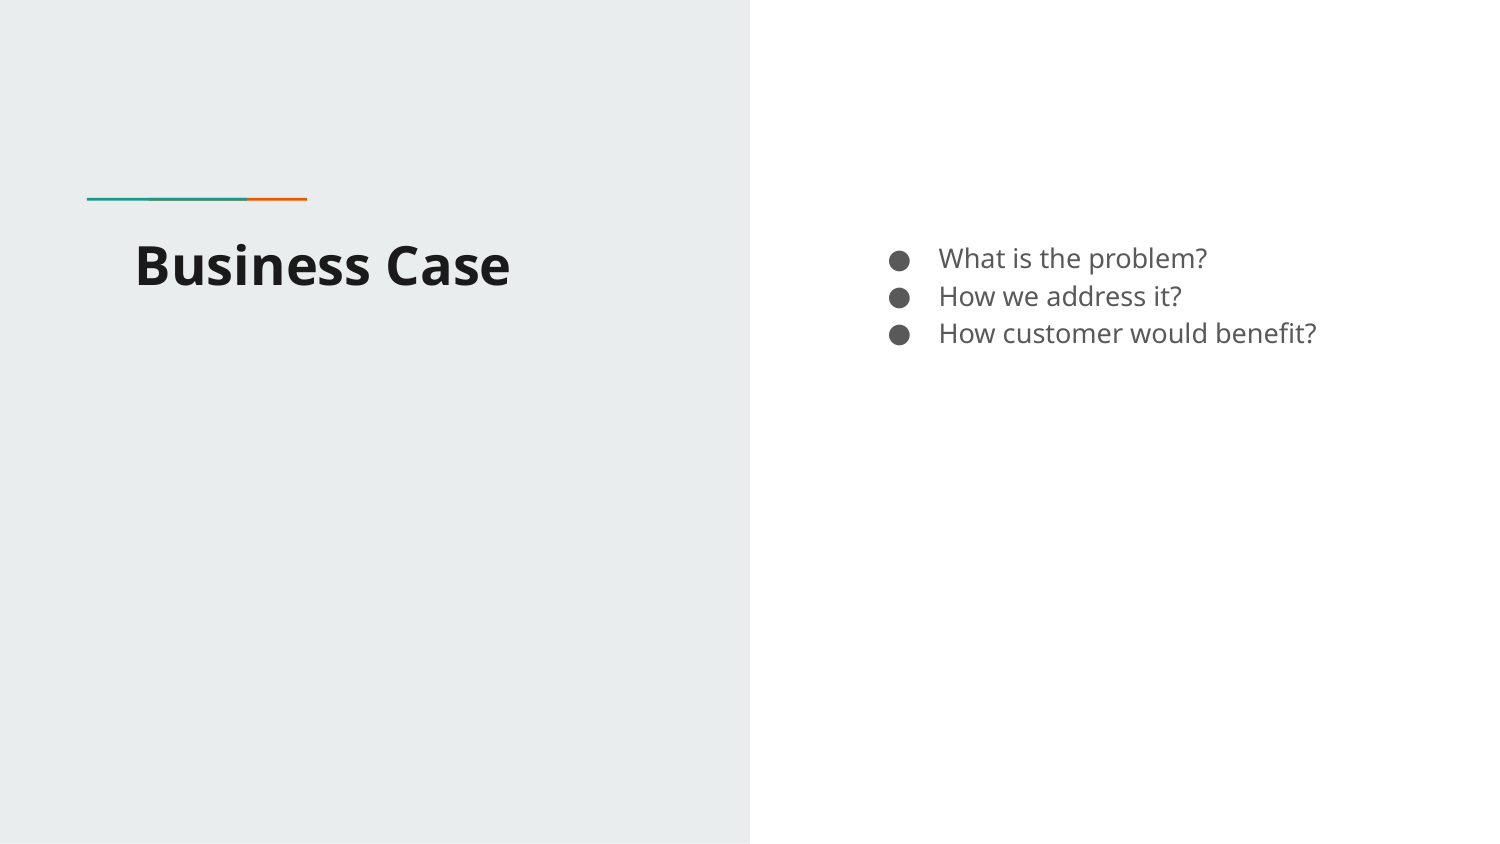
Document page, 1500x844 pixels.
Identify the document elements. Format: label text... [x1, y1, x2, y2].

list What is the problem? How we address it? How customer would benefit? [848, 221, 1403, 719]
title Business Case [119, 216, 662, 494]
